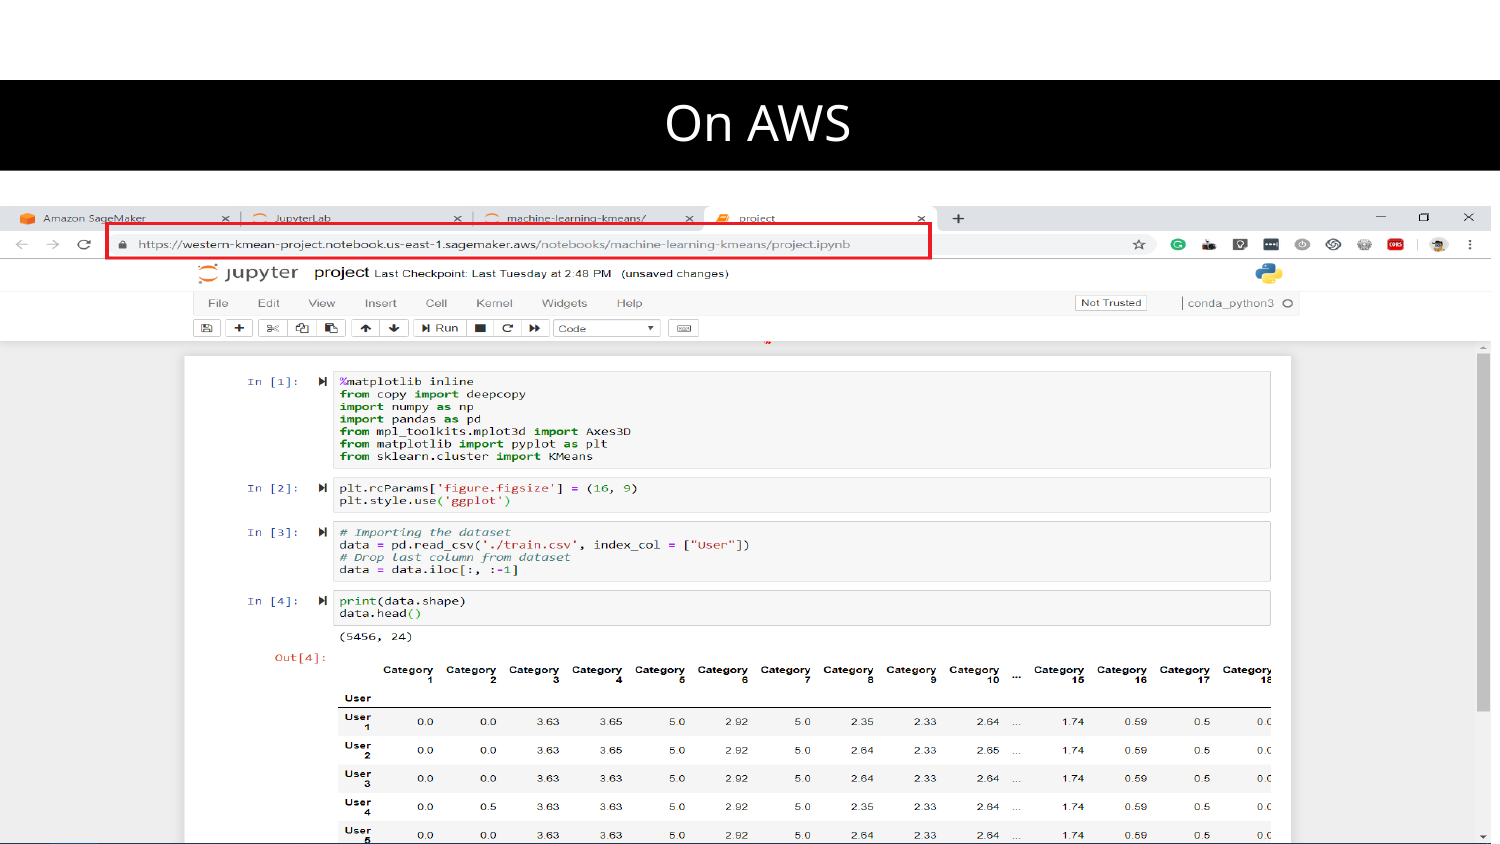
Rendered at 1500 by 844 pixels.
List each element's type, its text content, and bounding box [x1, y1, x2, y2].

text_box [0, 79, 1500, 172]
title On AWS [68, 79, 1448, 171]
picture [0, 206, 1491, 844]
